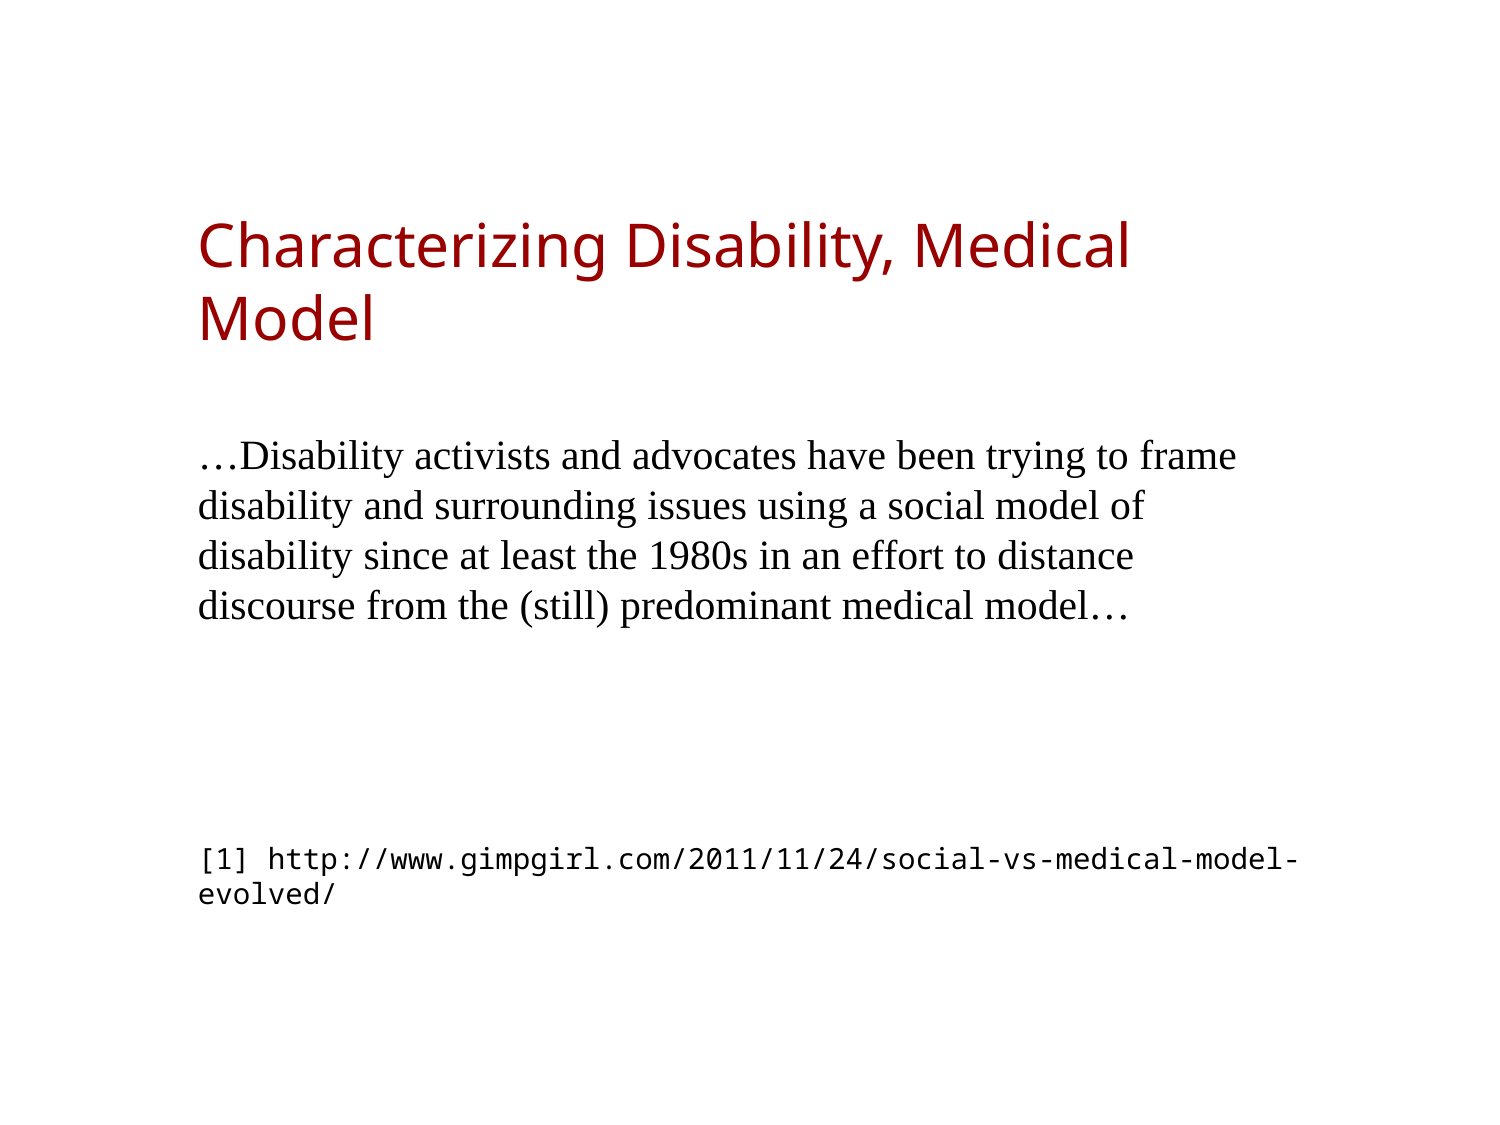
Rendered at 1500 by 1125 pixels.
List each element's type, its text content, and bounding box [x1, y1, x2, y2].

list …Disability activists and advocates have been trying to frame disability and surrounding issues using a social model of disability since at least the 1980s in an effort to distance discourse from the (still) predominant medical model… [1] http://www.gimpgirl.com/2011/11/24/social-vs-medical-model-evolved/ [190, 337, 1310, 1125]
title Characterizing Disability, Medical Model [190, 203, 1310, 337]
